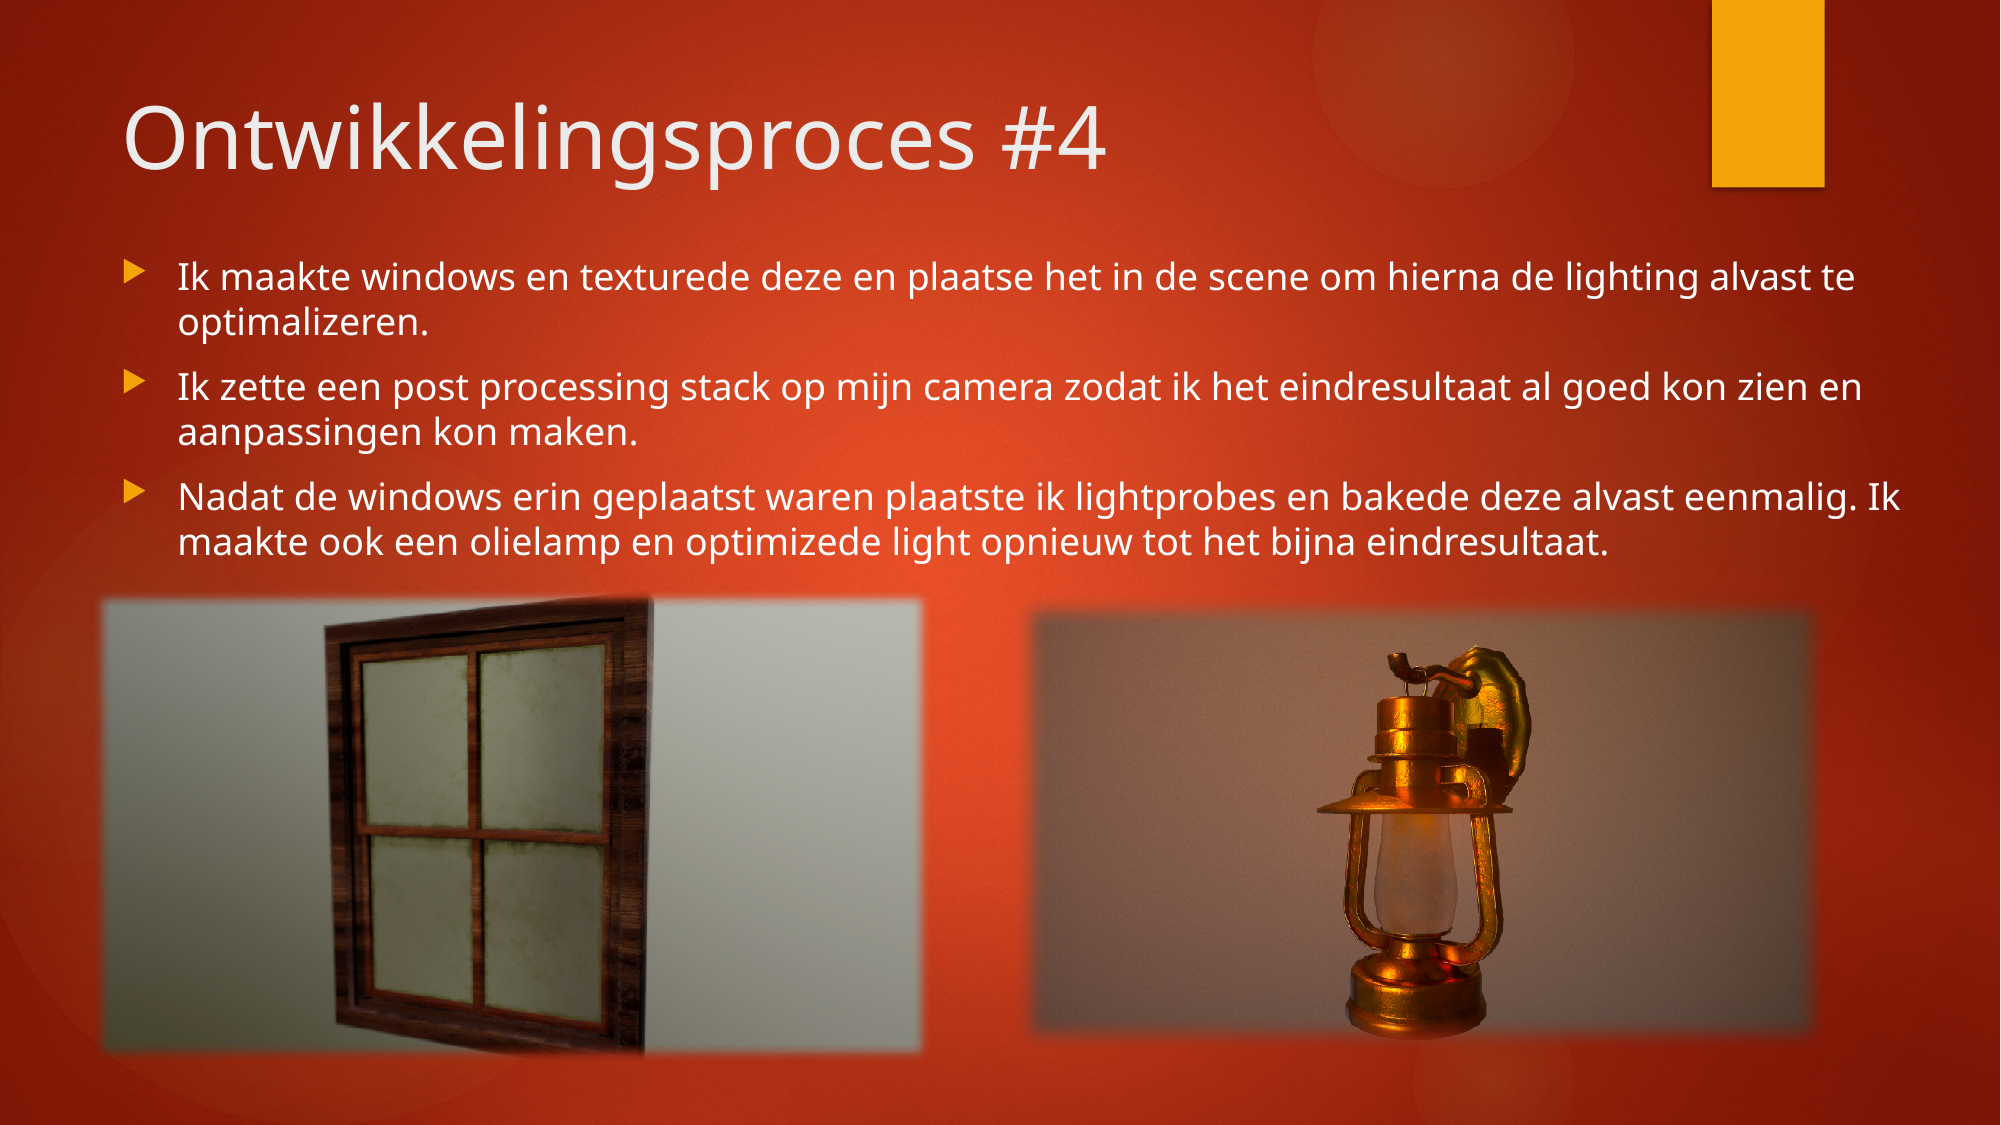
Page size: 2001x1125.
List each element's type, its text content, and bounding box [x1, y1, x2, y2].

title Ontwikkelingsproces #4 [106, 74, 1649, 245]
picture [1013, 592, 1830, 1053]
picture [91, 589, 932, 1063]
list Ik maakte windows en texturede deze en plaatse het in de scene om hierna de lighting alvast te optimalizeren. Ik zette een post processing stack op mijn camera zodat ik het eindresultaat al goed kon zien en aanpassingen kon maken. Nadat de windows erin geplaatst waren plaatste ik lightprobes en bakede deze alvast eenmalig. Ik maakte ook een olielamp en optimizede light opnieuw tot het bijna eindresultaat. [106, 245, 1944, 935]
